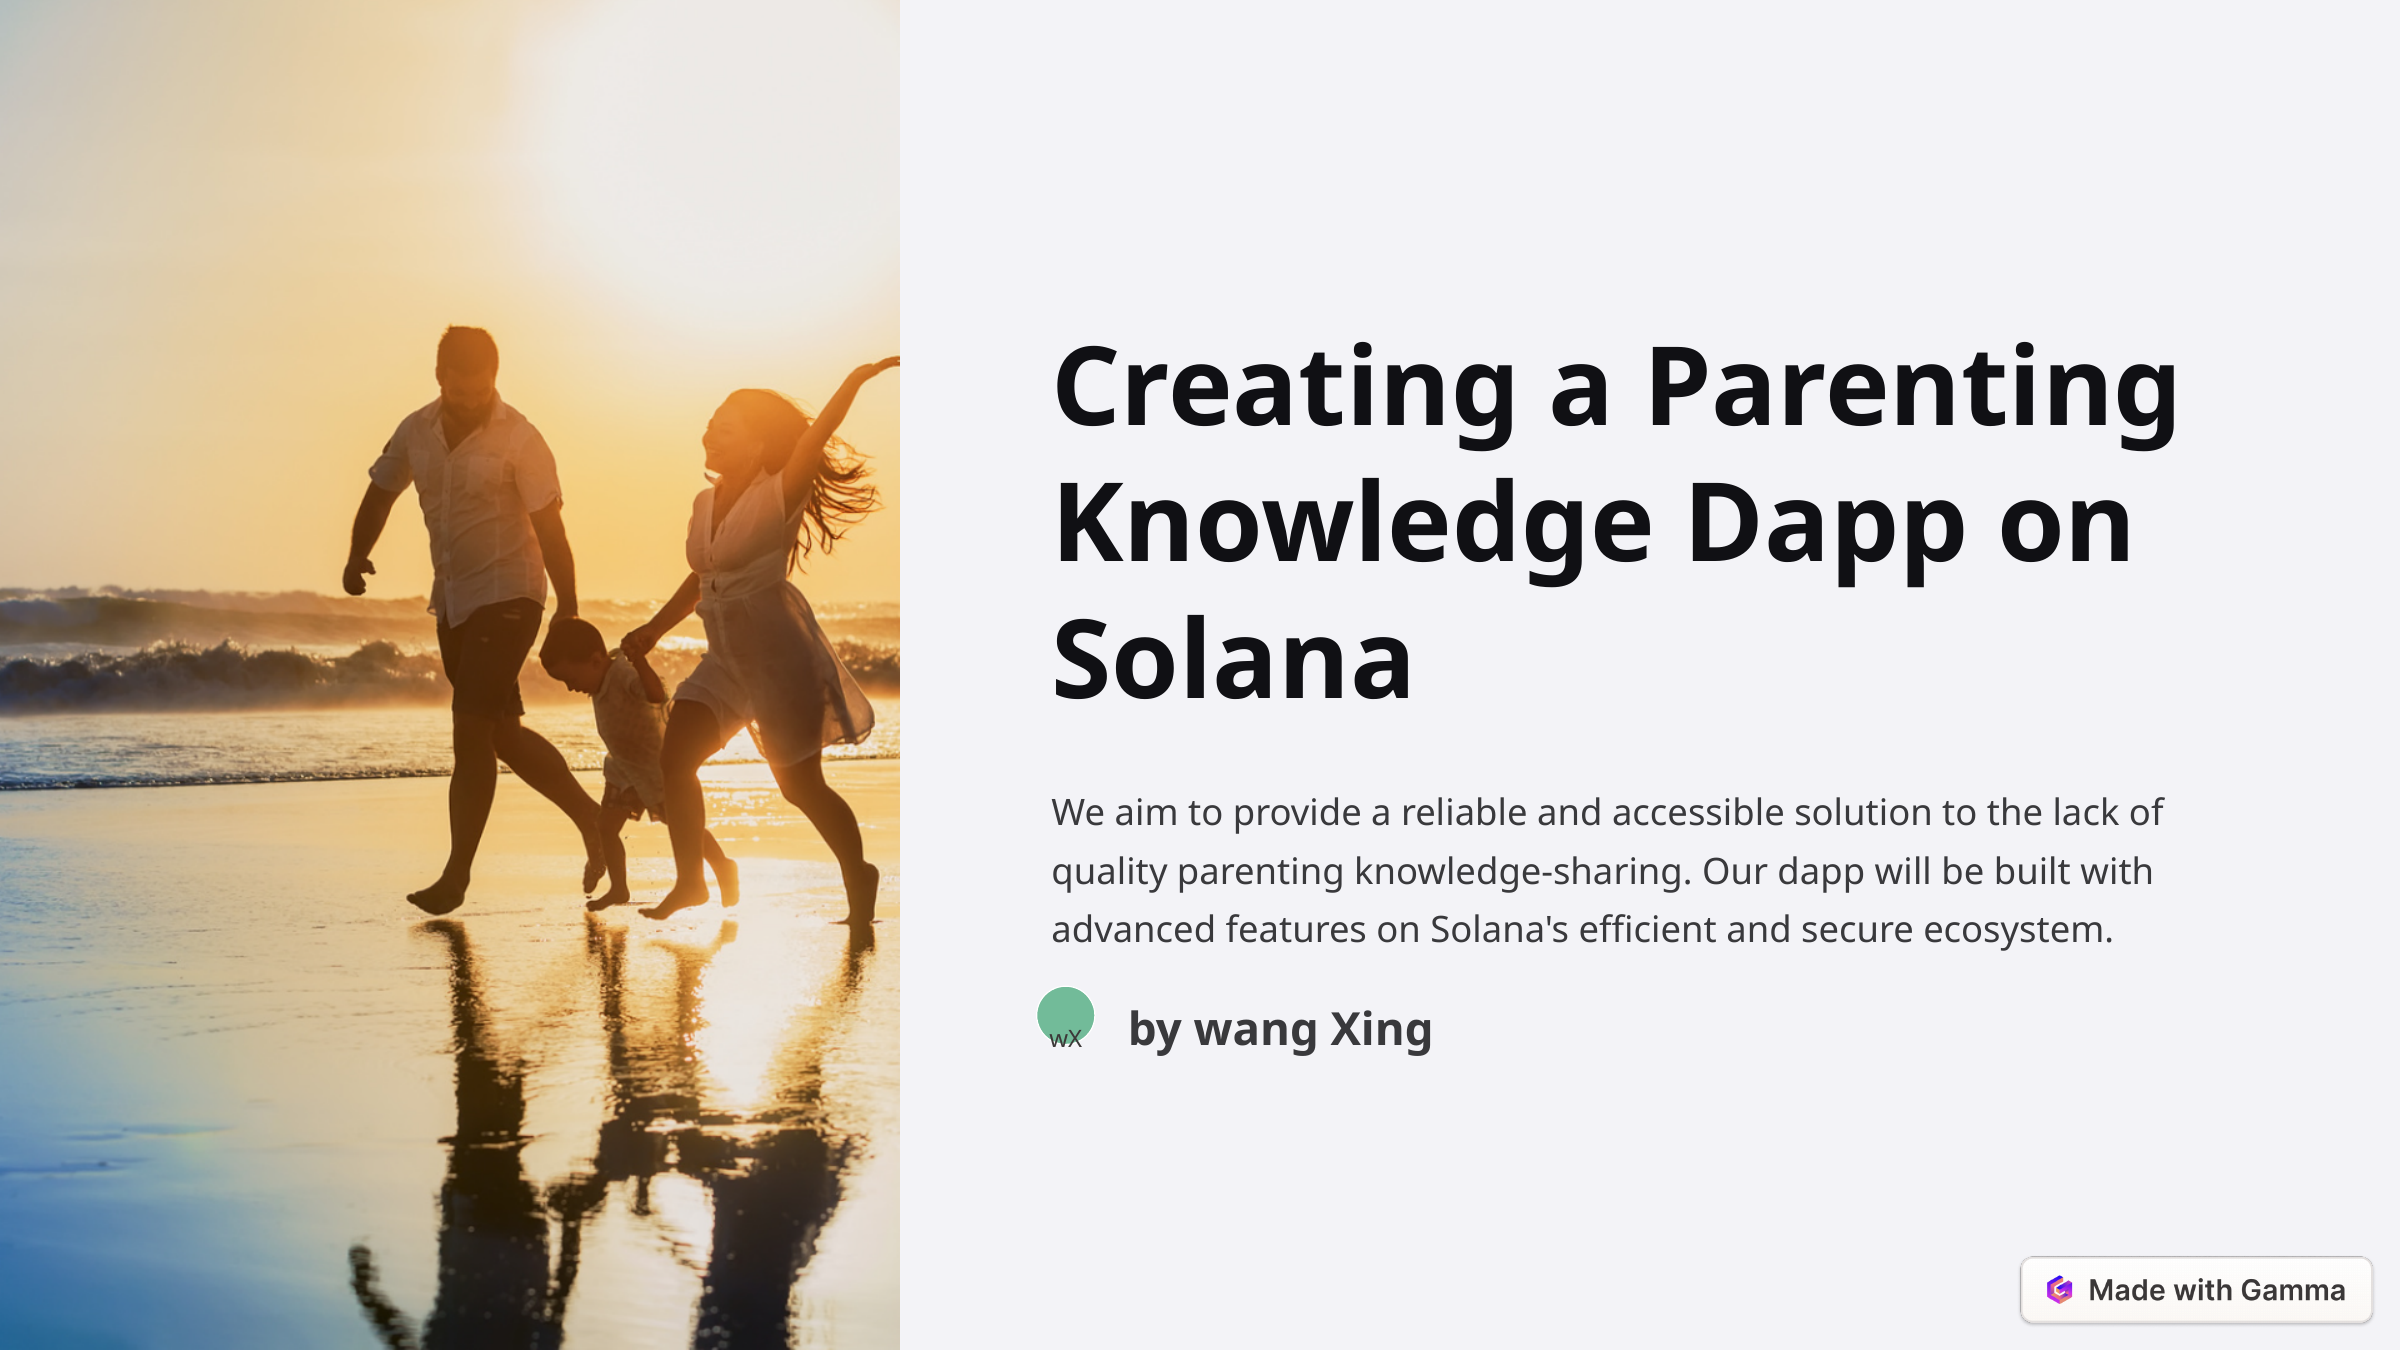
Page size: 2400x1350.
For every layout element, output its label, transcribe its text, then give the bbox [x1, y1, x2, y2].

text_box Creating a Parenting Knowledge Dapp on Solana [1036, 302, 2264, 713]
picture [2008, 1244, 2385, 1335]
text_box [1036, 993, 1047, 1038]
picture [0, 0, 900, 1350]
text_box by wang Xing [1113, 983, 1410, 1048]
text_box [900, 0, 2400, 1350]
text_box [1084, 992, 1095, 1038]
text_box wX [1047, 985, 1084, 1046]
text_box We aim to provide a reliable and accessible solution to the lack of quality parenting knowledge-sharing. Our dapp will be built with advanced features on Solana's efficient and secure ecosystem. [1036, 767, 2264, 943]
